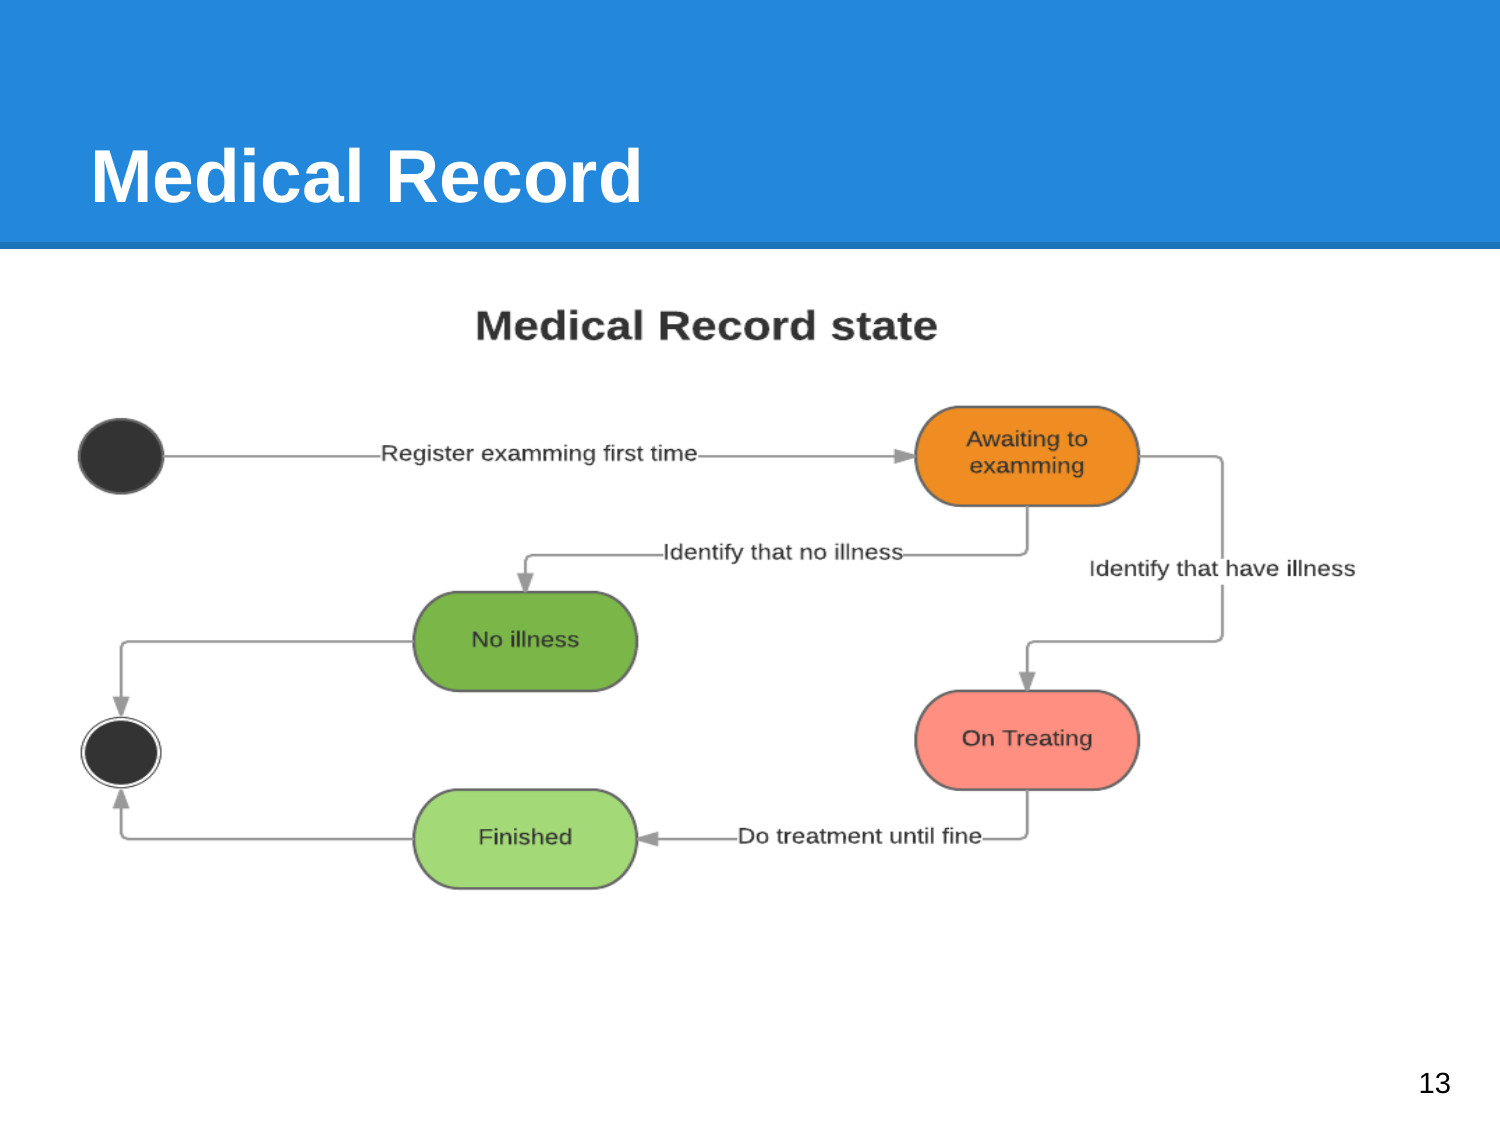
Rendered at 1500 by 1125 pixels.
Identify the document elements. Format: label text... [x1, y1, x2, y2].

slide_number 13 [1403, 1038, 1494, 1125]
picture [0, 249, 1500, 970]
title Medical Record [75, 45, 1425, 233]
